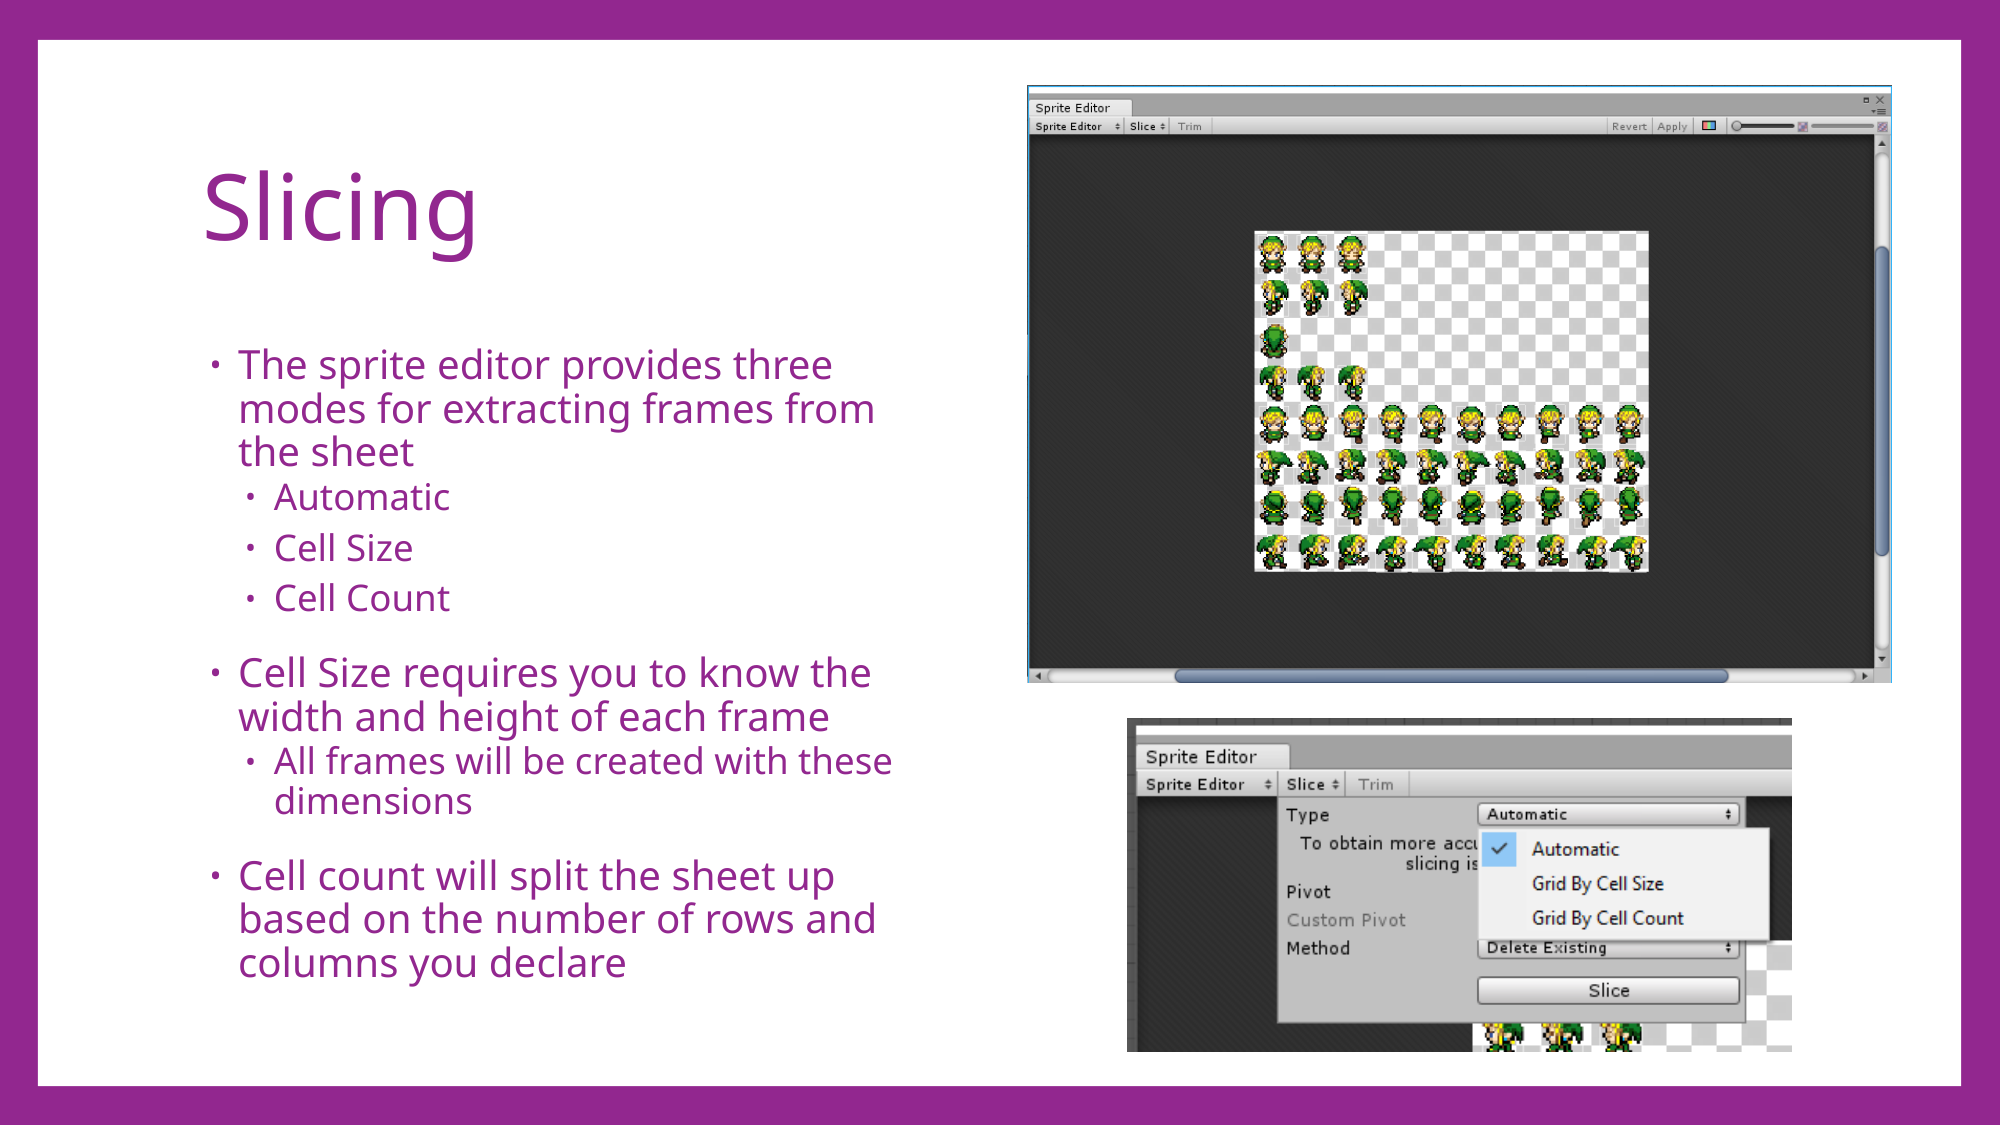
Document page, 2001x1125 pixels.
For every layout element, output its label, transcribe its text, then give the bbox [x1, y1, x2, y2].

picture [1027, 85, 1892, 683]
list The sprite editor provides three modes for extracting frames from the sheet Automatic Cell Size Cell Count Cell Size requires you to know the width and height of each frame All frames will be created with these dimensions Cell count will split the sheet up based on the number of rows and columns you declare [187, 337, 910, 1000]
picture [1126, 718, 1792, 1052]
title Slicing [187, 99, 1021, 323]
